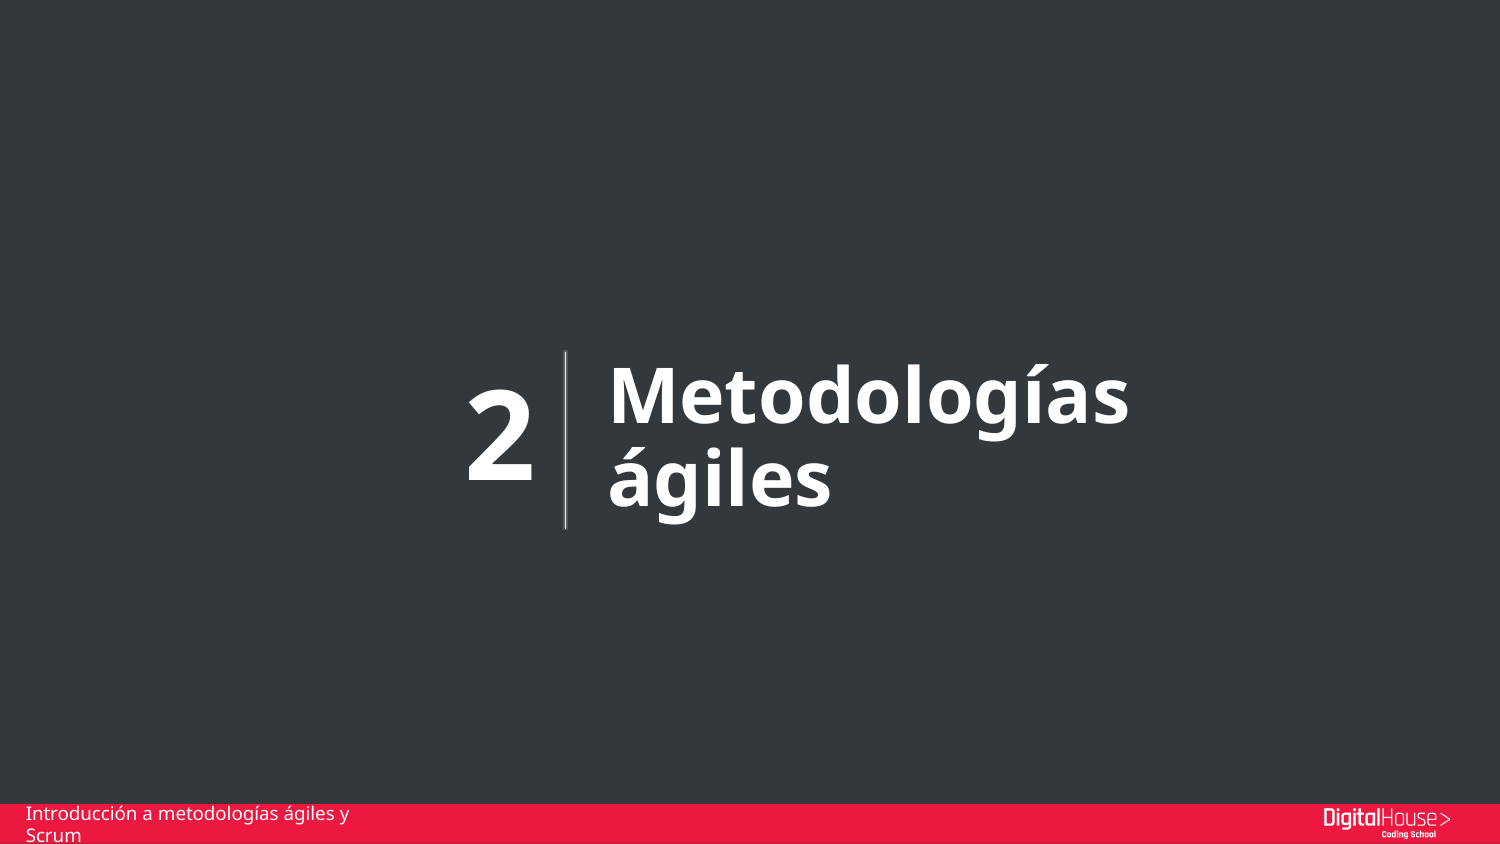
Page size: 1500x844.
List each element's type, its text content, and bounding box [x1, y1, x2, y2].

text_box Introducción a metodologías ágiles y Scrum [18, 812, 417, 836]
text_box 2 [449, 360, 540, 521]
picture [1324, 808, 1451, 839]
text_box Metodologías ágiles [592, 245, 1381, 636]
text_box [563, 351, 567, 530]
text_box [0, 803, 1500, 844]
